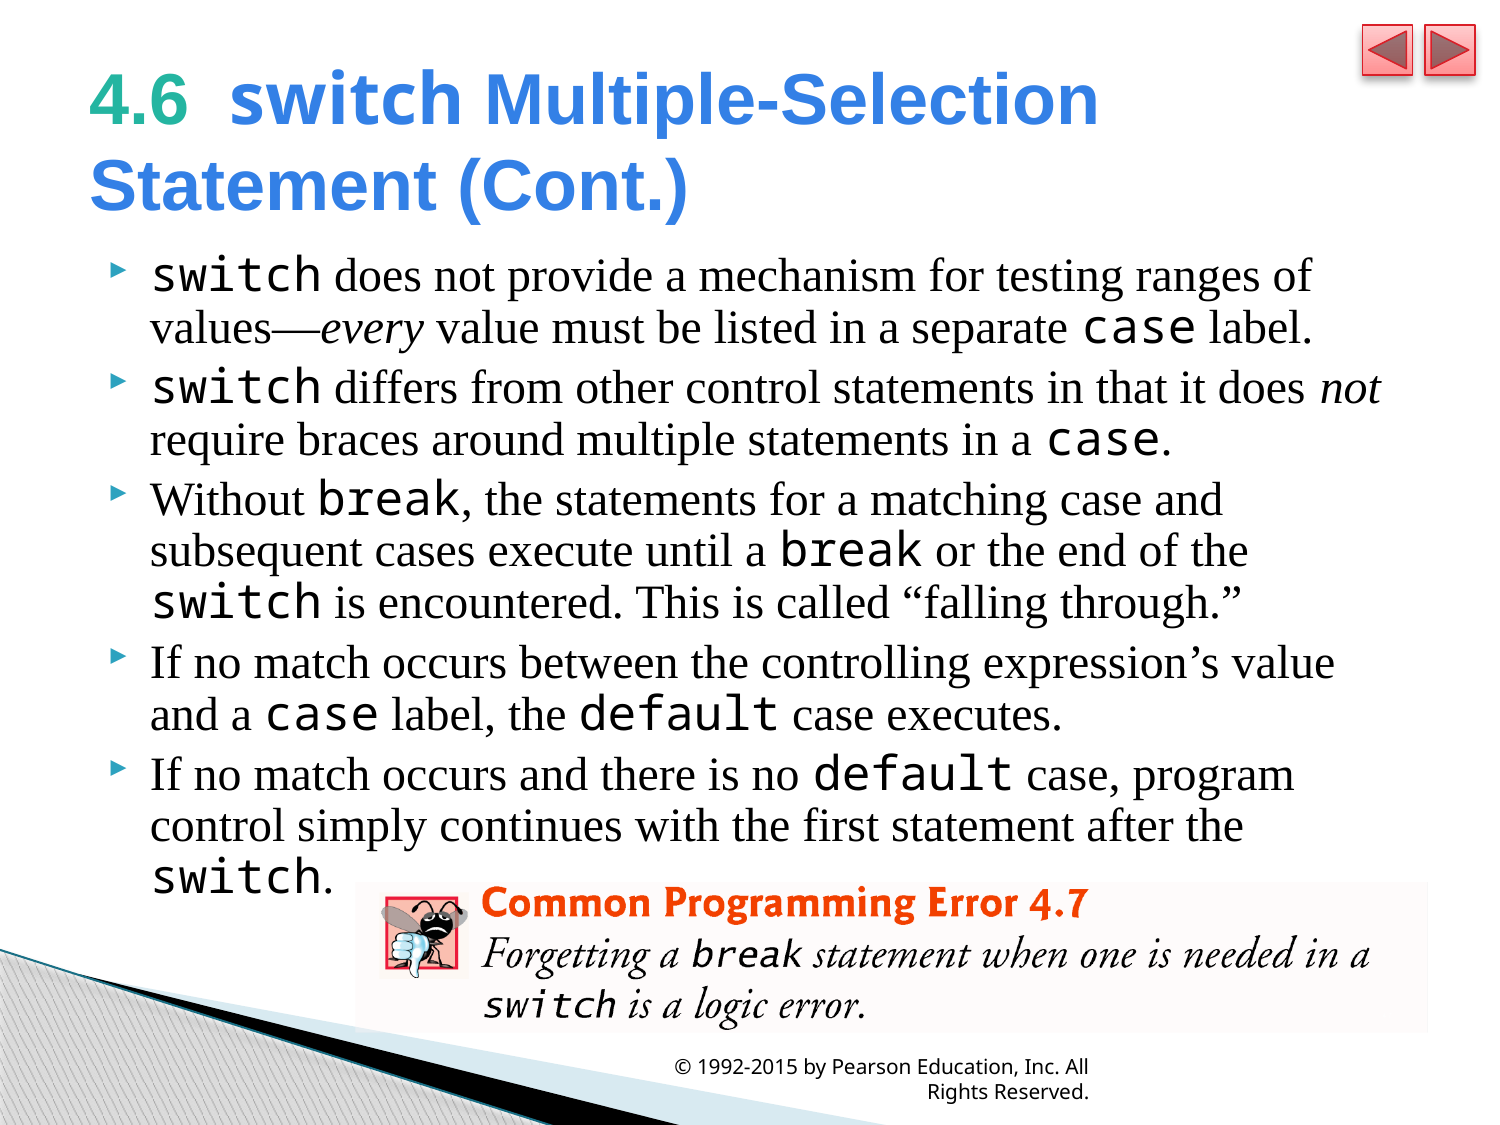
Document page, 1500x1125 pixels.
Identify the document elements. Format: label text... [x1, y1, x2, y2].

footer © 1992-2015 by Pearson Education, Inc. All Rights Reserved. [650, 1051, 1105, 1112]
list switch does not provide a mechanism for testing ranges of values—every value must be listed in a separate case label. switch differs from other control statements in that it does not require braces around multiple statements in a case. Without break, the statements for a matching case and subsequent cases execute until a break or the end of the switch is encountered. This is called “falling through.” If no match occurs between the controlling expression’s value and a case label, the default case executes. If no match occurs and there is no default case, program control simply continues with the first statement after the switch. [75, 242, 1425, 1038]
picture [274, 881, 1500, 1035]
title 4.6 switch Multiple-Selection Statement (Cont.) [75, 45, 1425, 233]
